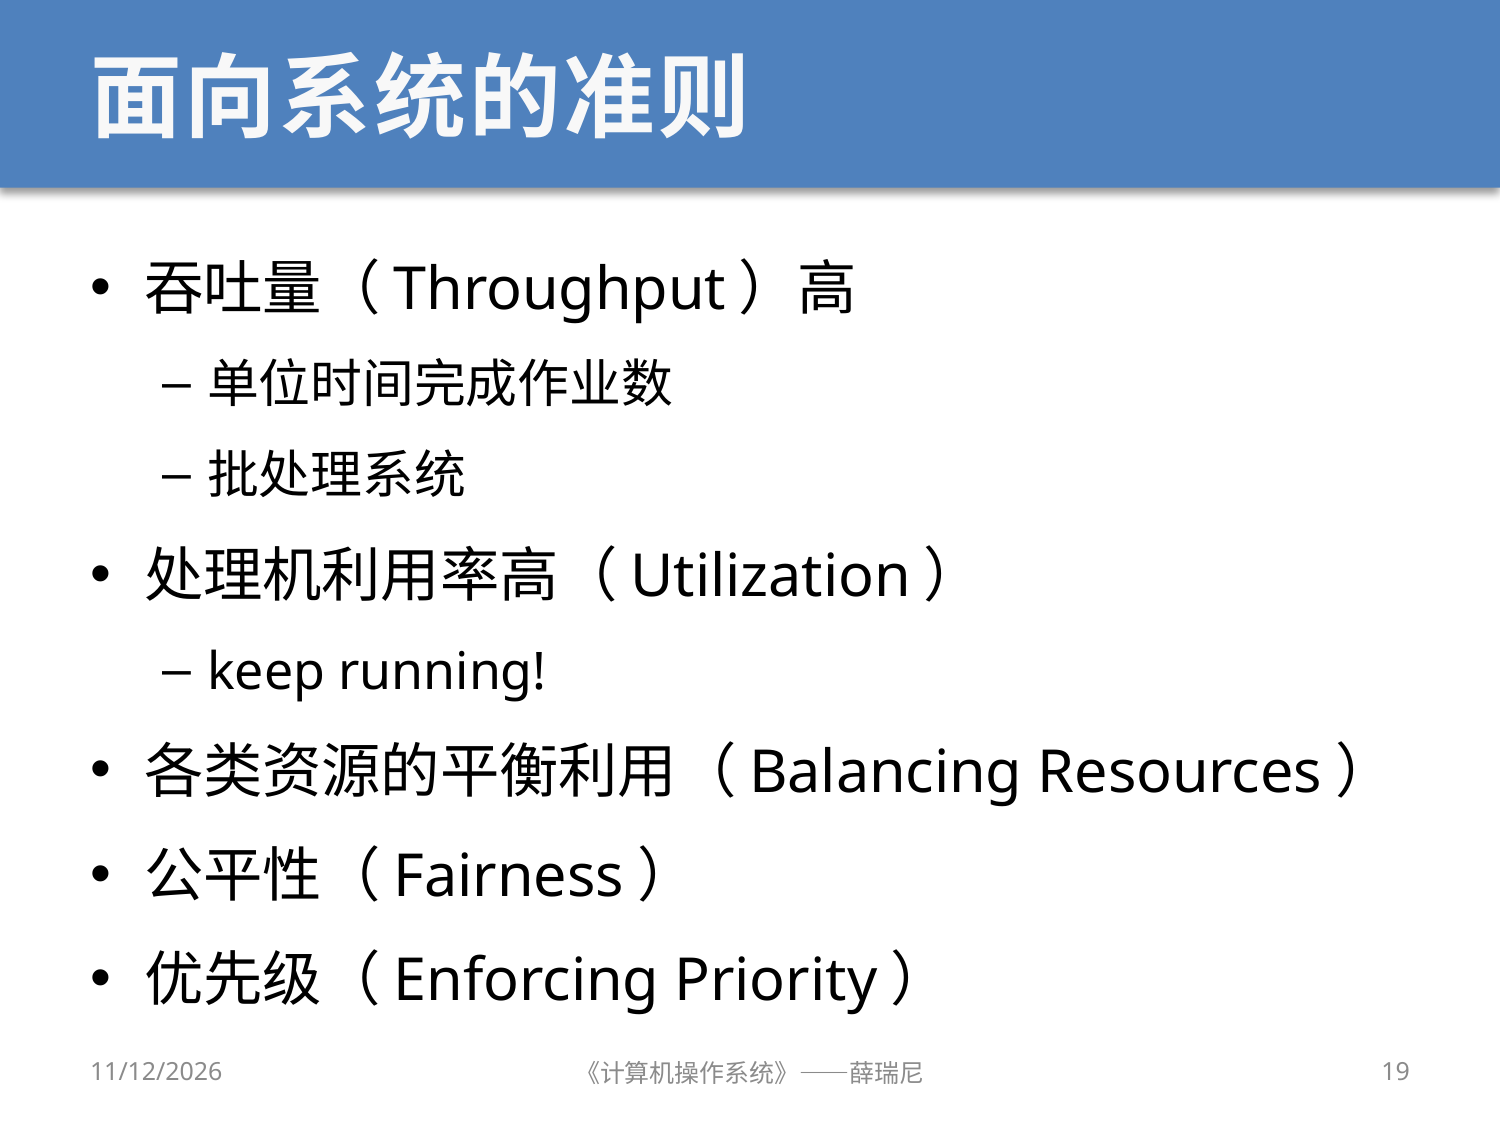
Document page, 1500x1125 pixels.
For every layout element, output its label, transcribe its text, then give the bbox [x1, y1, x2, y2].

title 面向系统的准则 [75, 1, 1425, 188]
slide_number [75, 1042, 425, 1103]
footer 《计算机操作系统》——薛瑞尼 [512, 1042, 988, 1103]
list 吞吐量（Throughput）高 单位时间完成作业数 批处理系统 处理机利用率高（Utilization） keep running! 各类资源的平衡利用（Balancing Resources） 公平性（Fairness） 优先级（Enforcing Priority） [75, 221, 1425, 1021]
slide_number 19 [1074, 1042, 1425, 1103]
